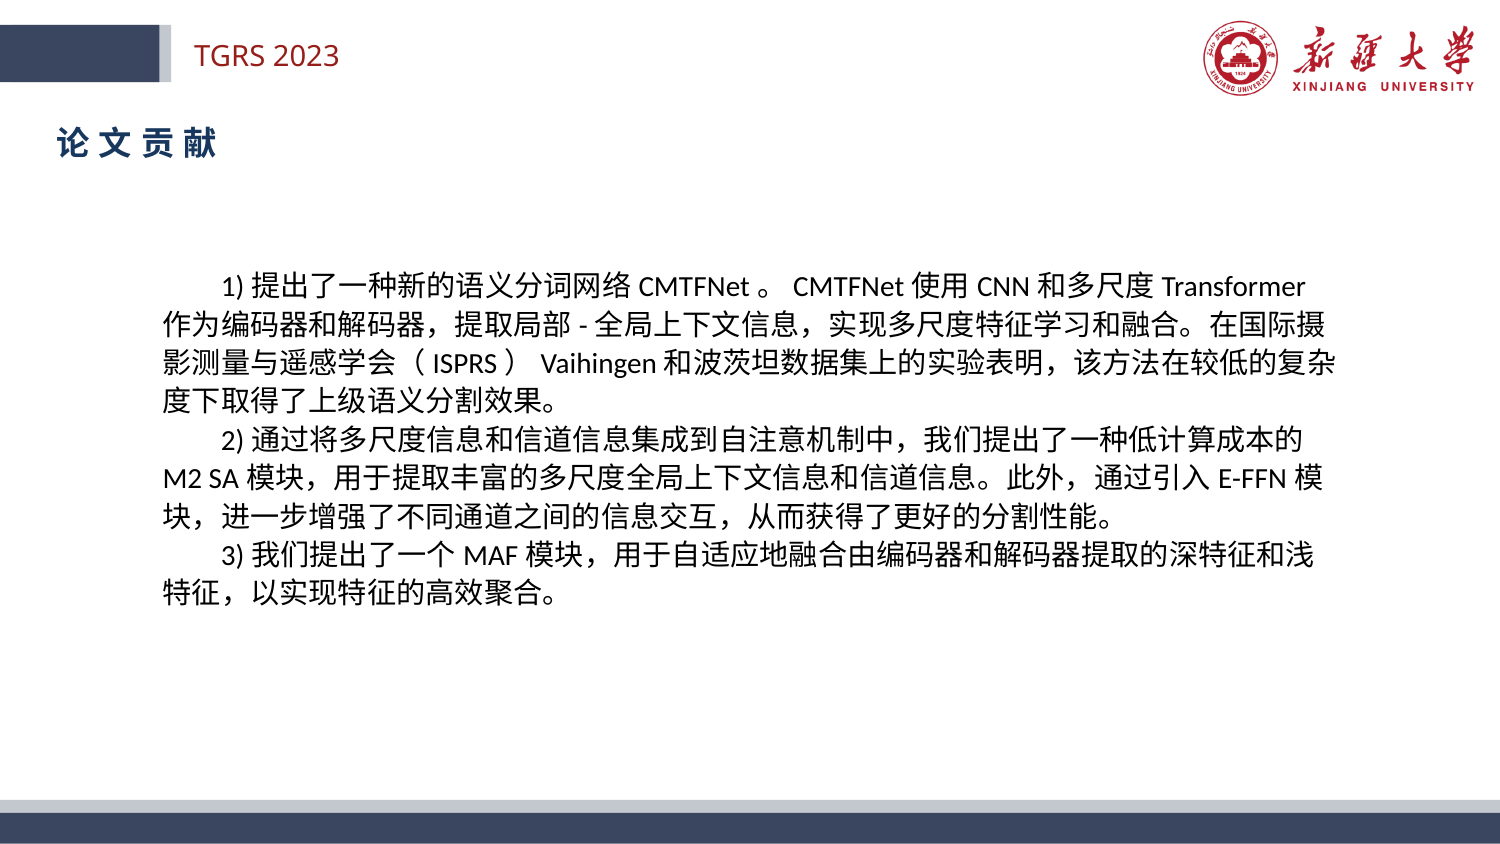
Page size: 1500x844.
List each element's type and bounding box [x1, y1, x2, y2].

text_box [0, 24, 1500, 844]
picture [1198, 10, 1485, 103]
